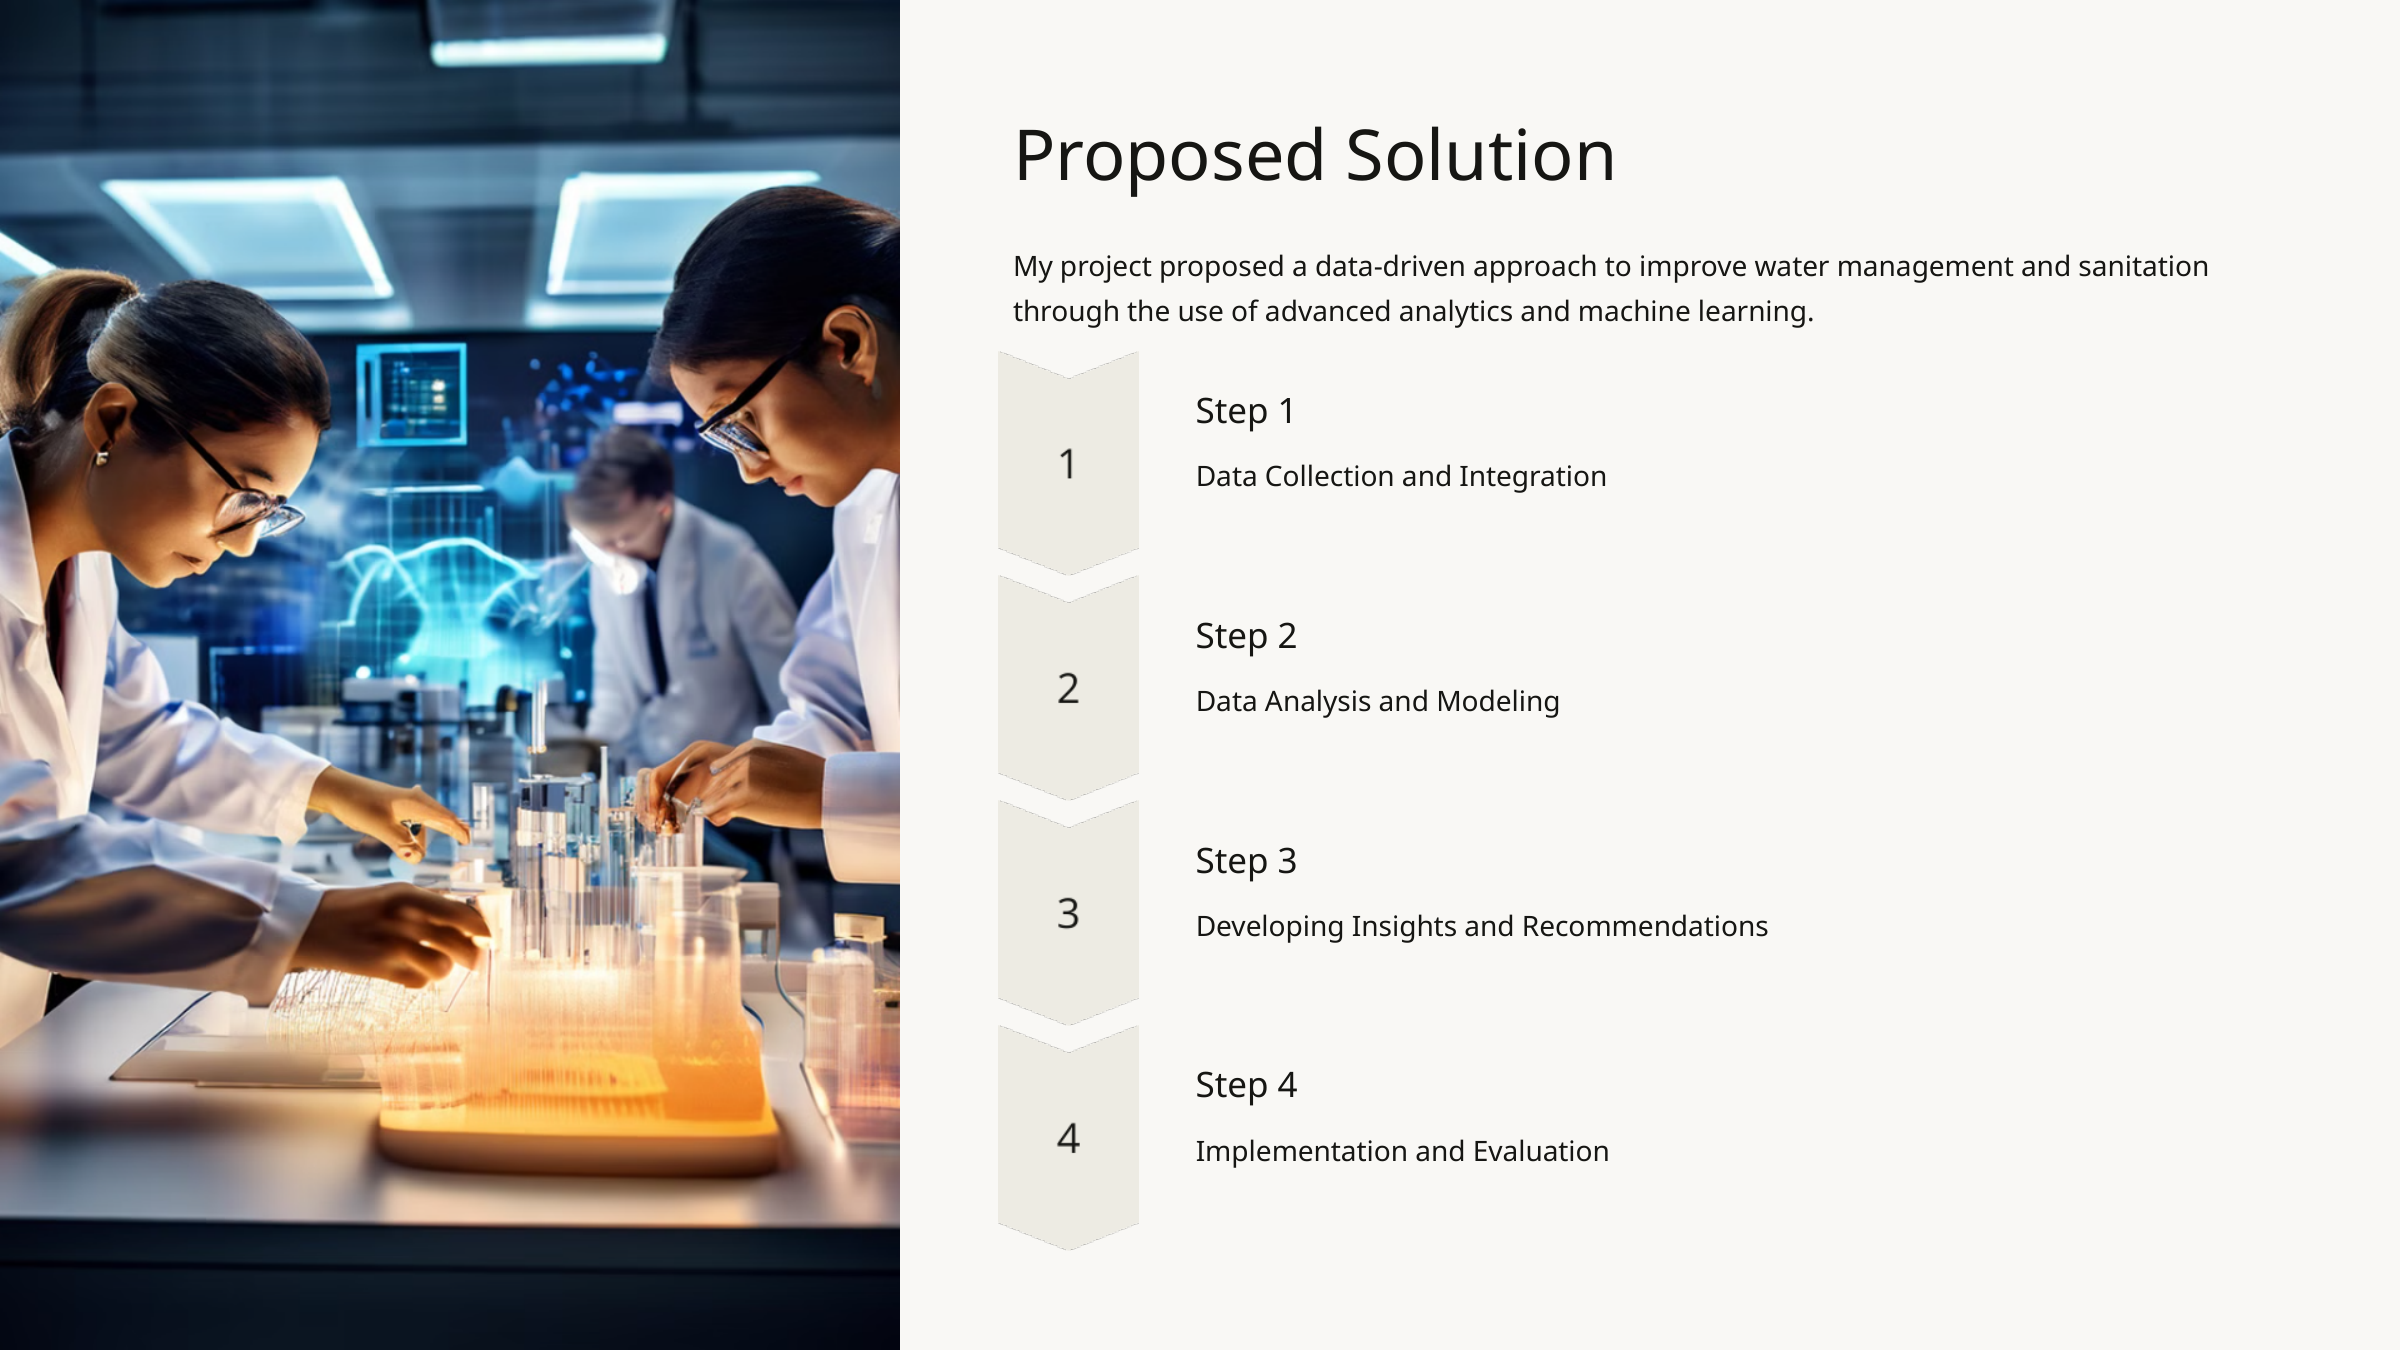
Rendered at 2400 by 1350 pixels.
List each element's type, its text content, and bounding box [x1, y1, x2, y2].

text_box [900, 0, 2400, 1350]
text_box Data Collection and Integration [1180, 439, 2302, 485]
picture [0, 0, 900, 1350]
text_box Step 1 [1180, 379, 1533, 424]
text_box Developing Insights and Recommendations [1180, 889, 2302, 935]
text_box Proposed Solution [998, 99, 1701, 188]
text_box My project proposed a data-driven approach to improve water management and sanitation through the use of advanced analytics and machine learning. [998, 229, 2302, 320]
text_box Step 3 [1180, 828, 1533, 873]
text_box Step 2 [1180, 604, 1533, 648]
text_box Step 4 [1180, 1053, 1533, 1098]
picture [998, 351, 1139, 1251]
text_box Implementation and Evaluation [1180, 1114, 2302, 1160]
text_box Data Analysis and Modeling [1180, 664, 2302, 710]
